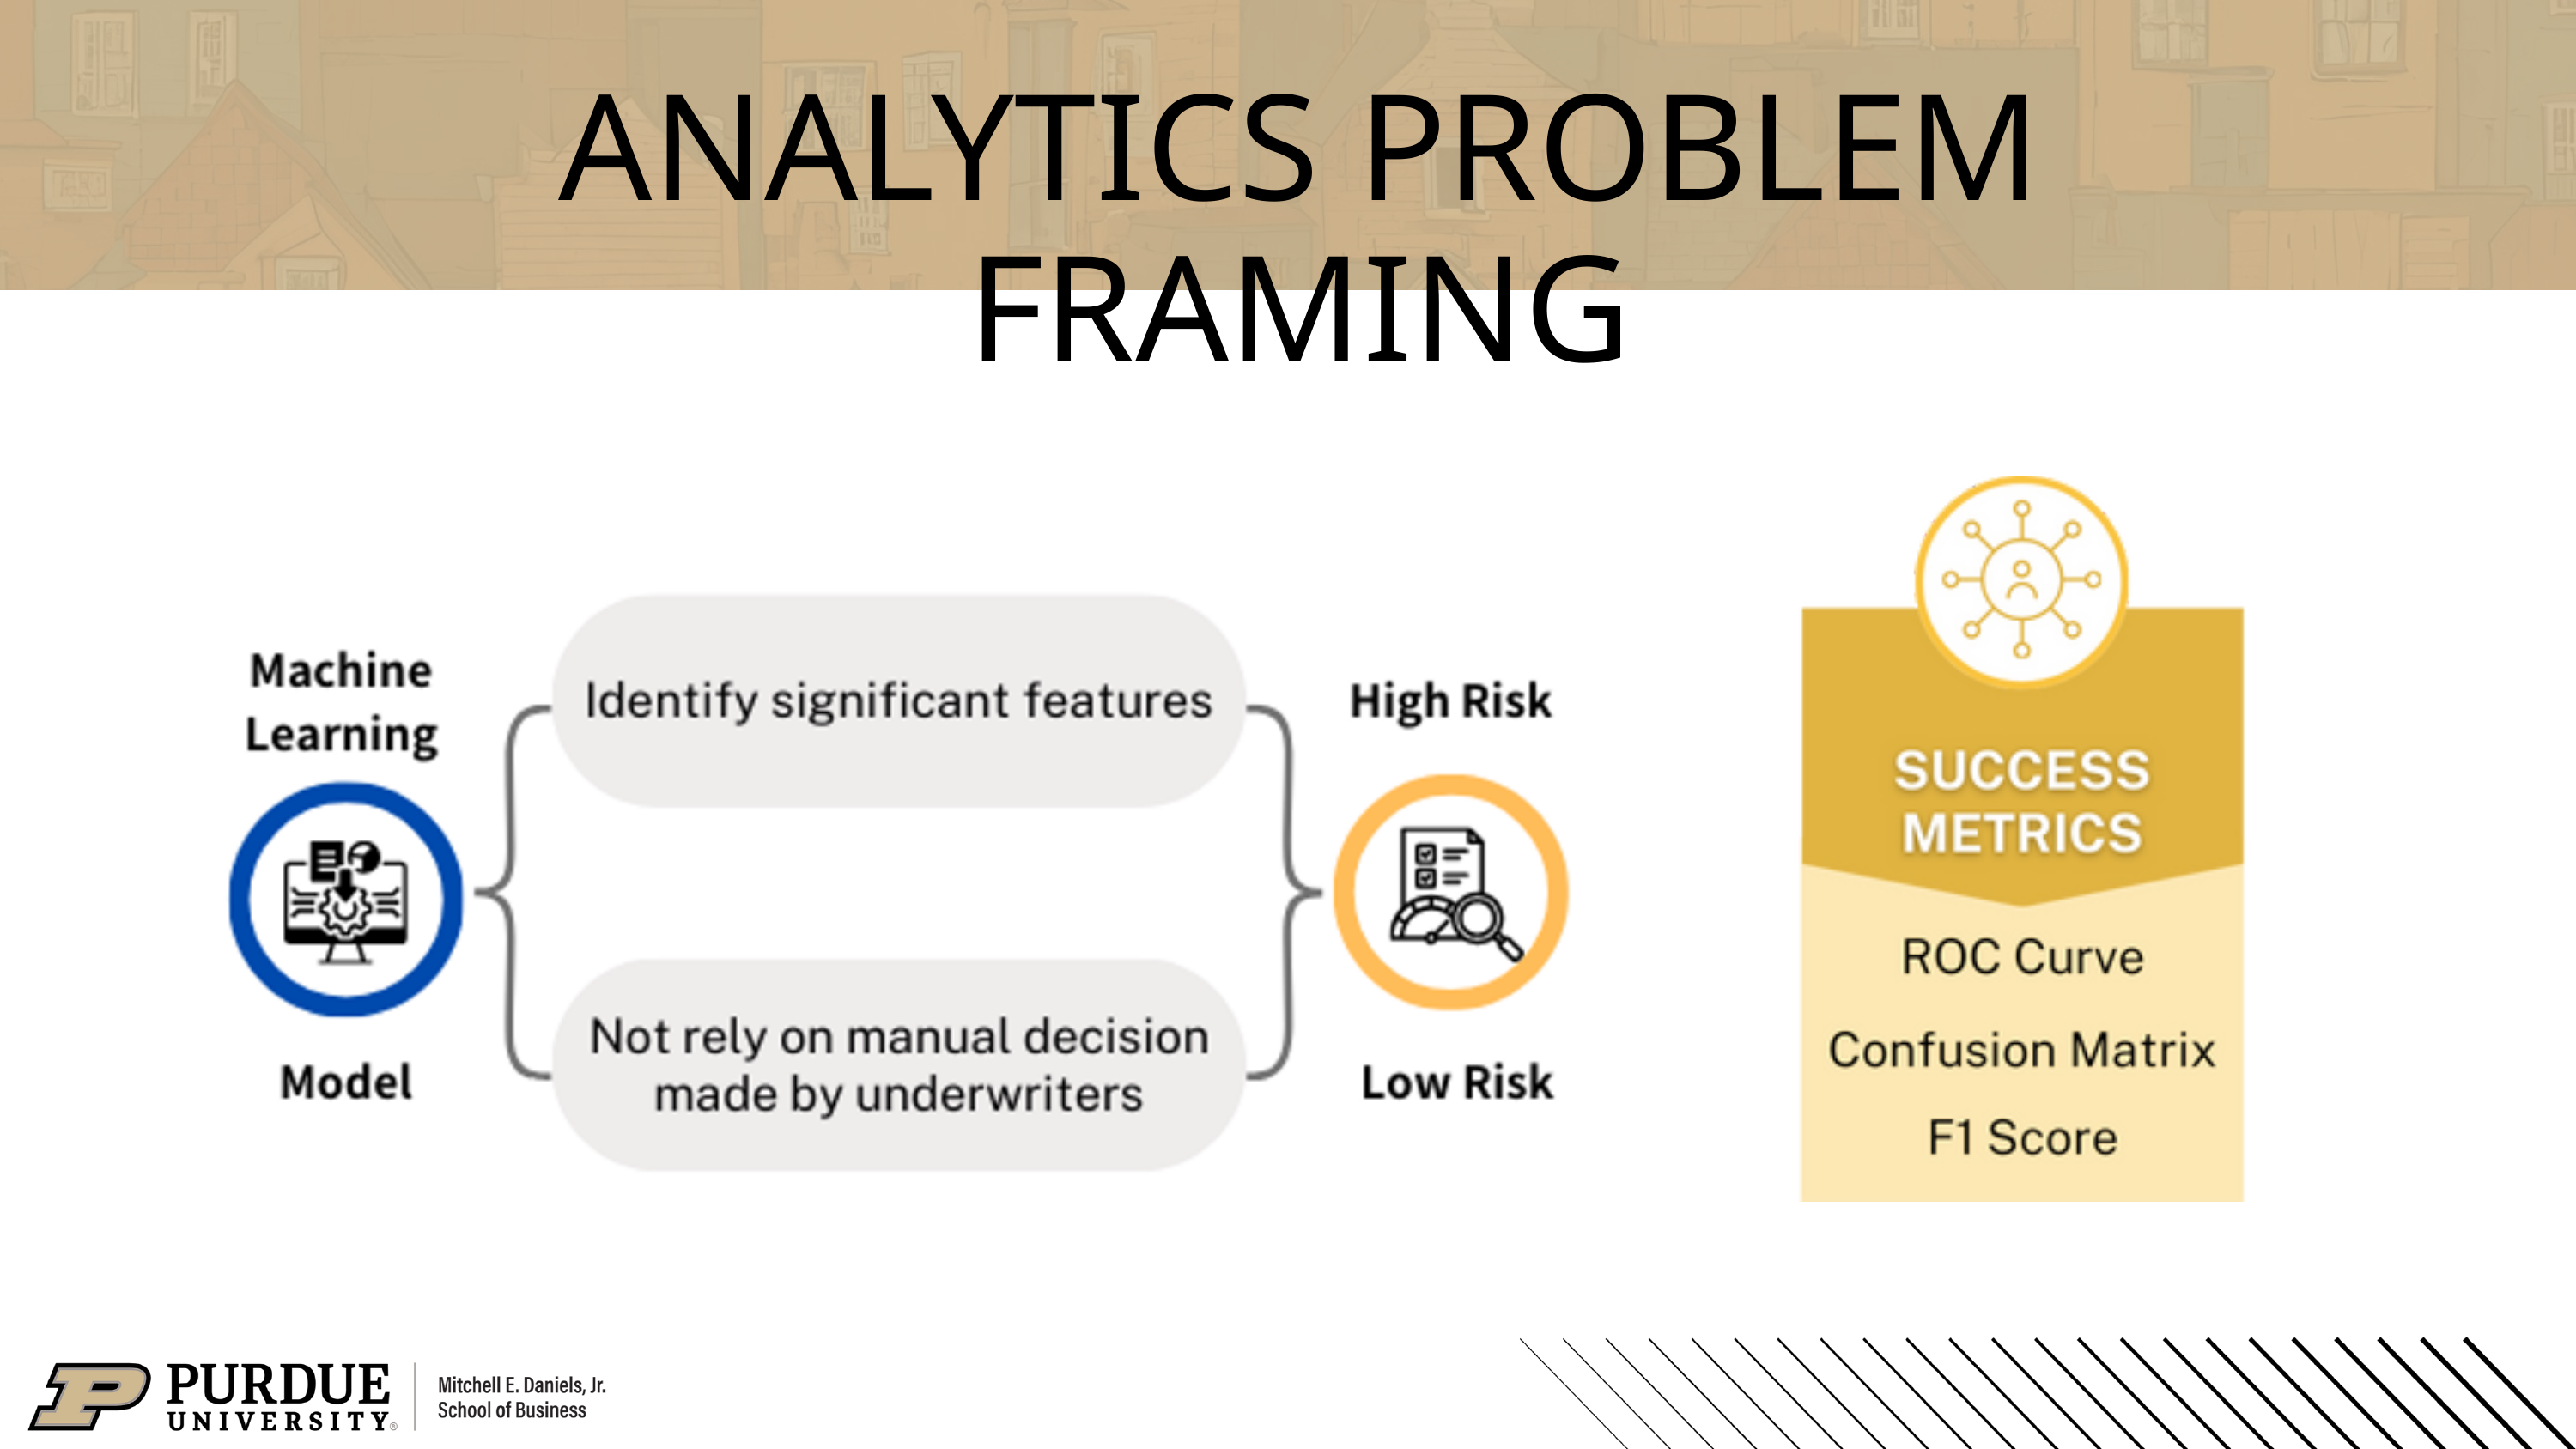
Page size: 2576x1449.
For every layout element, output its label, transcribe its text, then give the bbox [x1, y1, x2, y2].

text_box [0, 0, 1044, 290]
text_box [1048, 0, 1528, 1422]
text_box [1534, 560, 1686, 1234]
text_box [1748, 476, 2300, 1202]
text_box [1534, 0, 2576, 290]
text_box [1519, 1337, 2576, 1449]
text_box ANALYTICS PROBLEM FRAMING [1534, 68, 2274, 391]
text_box [27, 1360, 624, 1434]
text_box [144, 560, 1044, 1234]
text_box ANALYTICS PROBLEM FRAMING [325, 68, 1044, 391]
